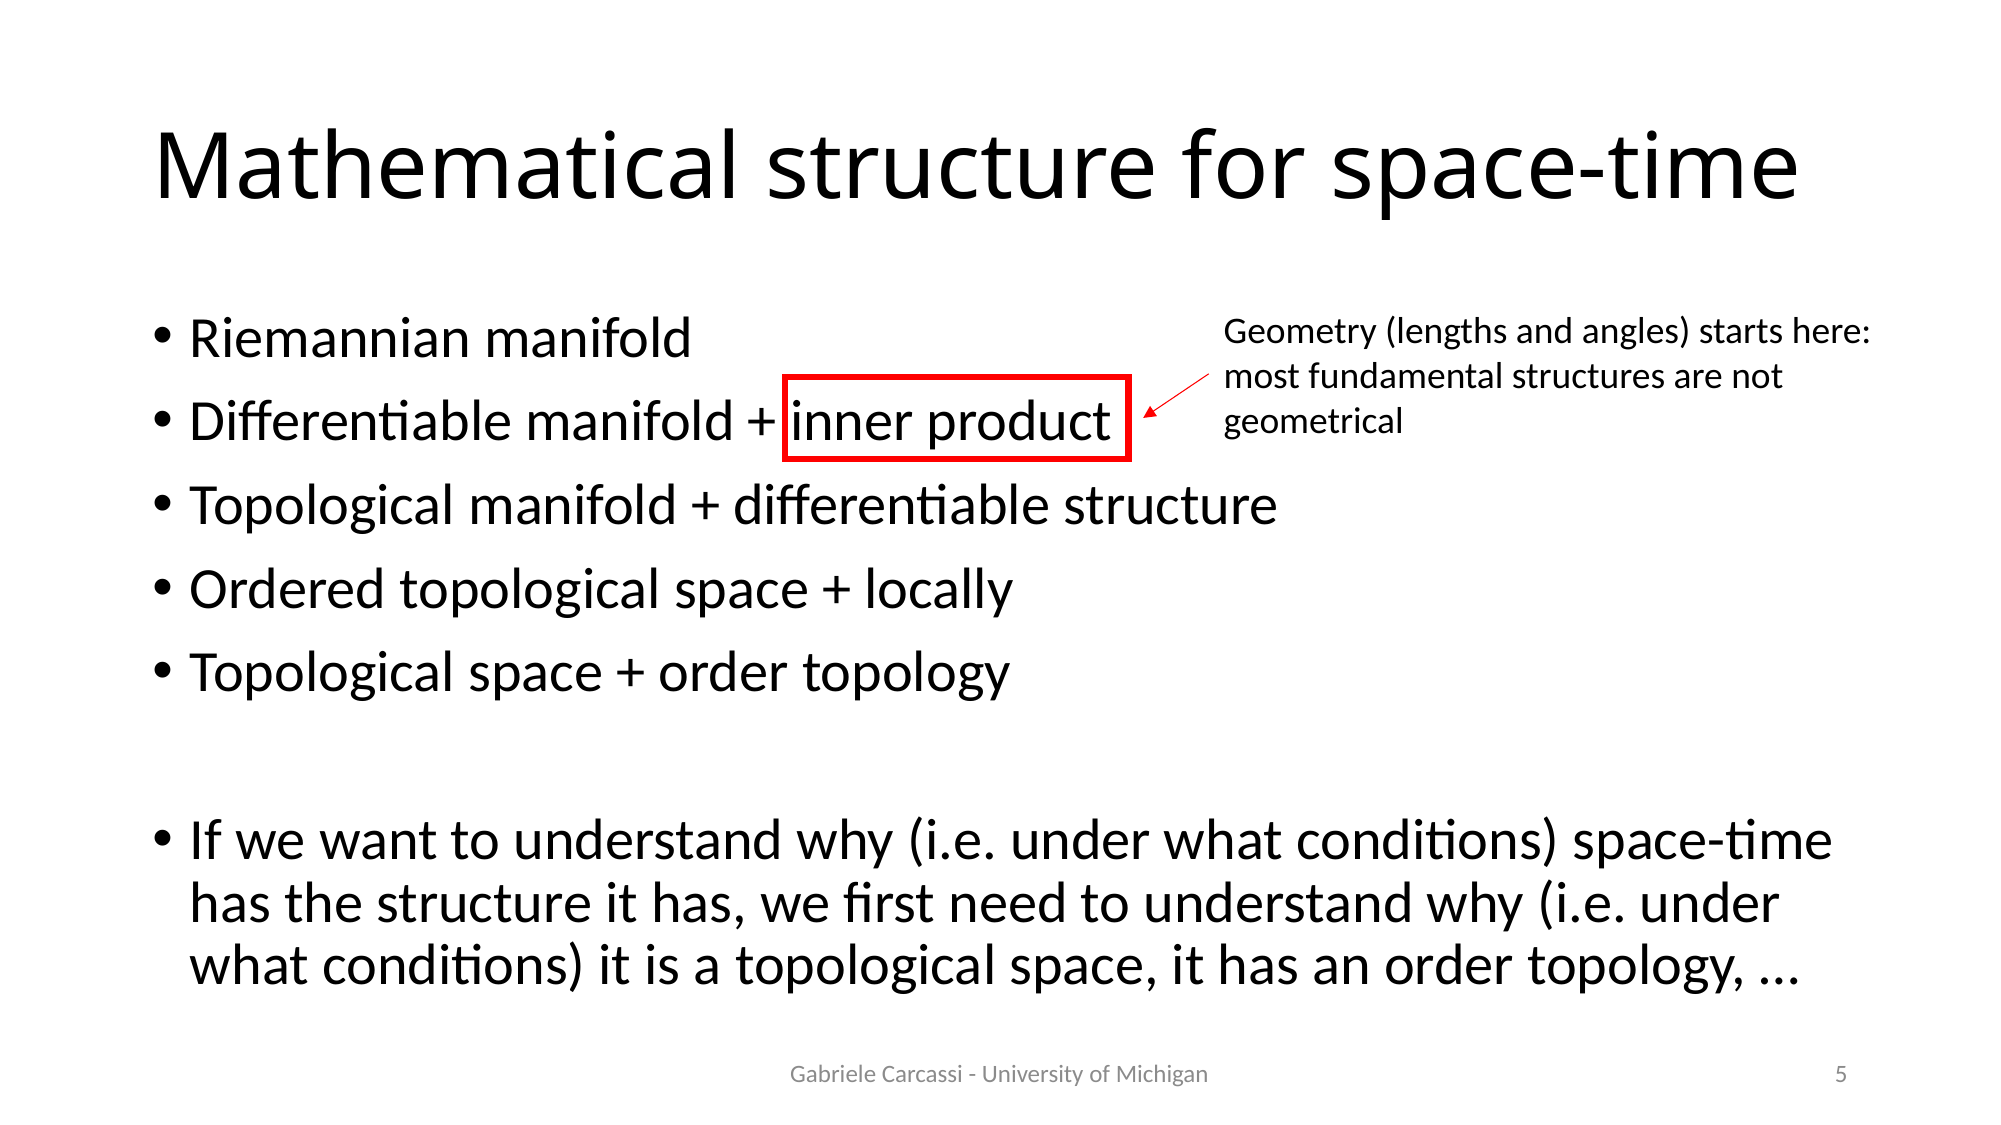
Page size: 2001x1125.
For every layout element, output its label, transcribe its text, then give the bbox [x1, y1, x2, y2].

slide_number 5 [1412, 1042, 1863, 1103]
footer Gabriele Carcassi - University of Michigan [662, 1042, 1338, 1103]
title Mathematical structure for space-time [137, 59, 1863, 278]
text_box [1143, 374, 1209, 418]
text_box [784, 376, 1130, 460]
text_box Geometry (lengths and angles) starts here: most fundamental structures are not geometrical [1208, 298, 1897, 449]
